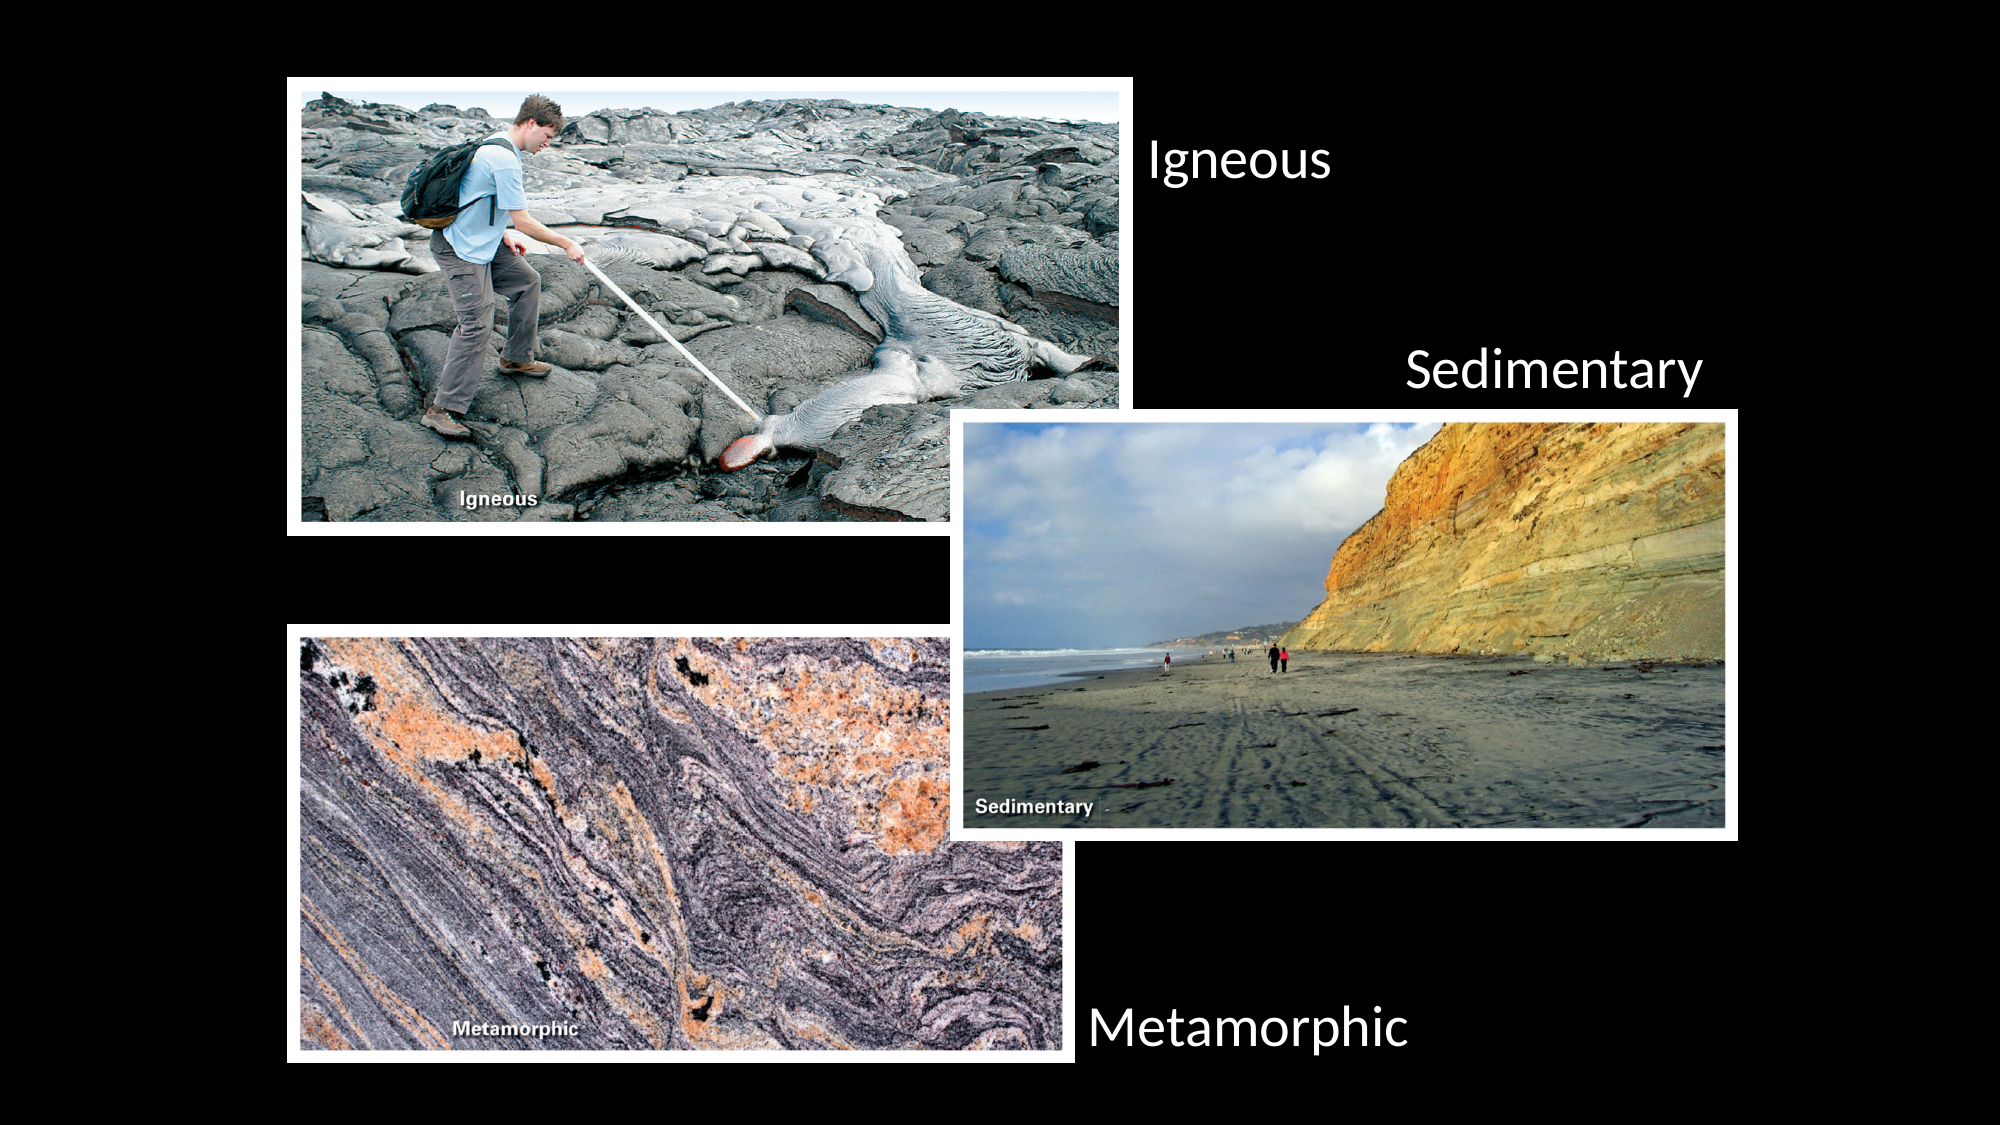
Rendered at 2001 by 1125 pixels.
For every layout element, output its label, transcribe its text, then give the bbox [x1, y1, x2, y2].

text_box Metamorphic [1072, 981, 1550, 1066]
text_box Sedimentary [1390, 323, 1819, 408]
text_box Igneous [1133, 112, 1450, 198]
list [287, 77, 1133, 536]
picture [287, 409, 1738, 1063]
